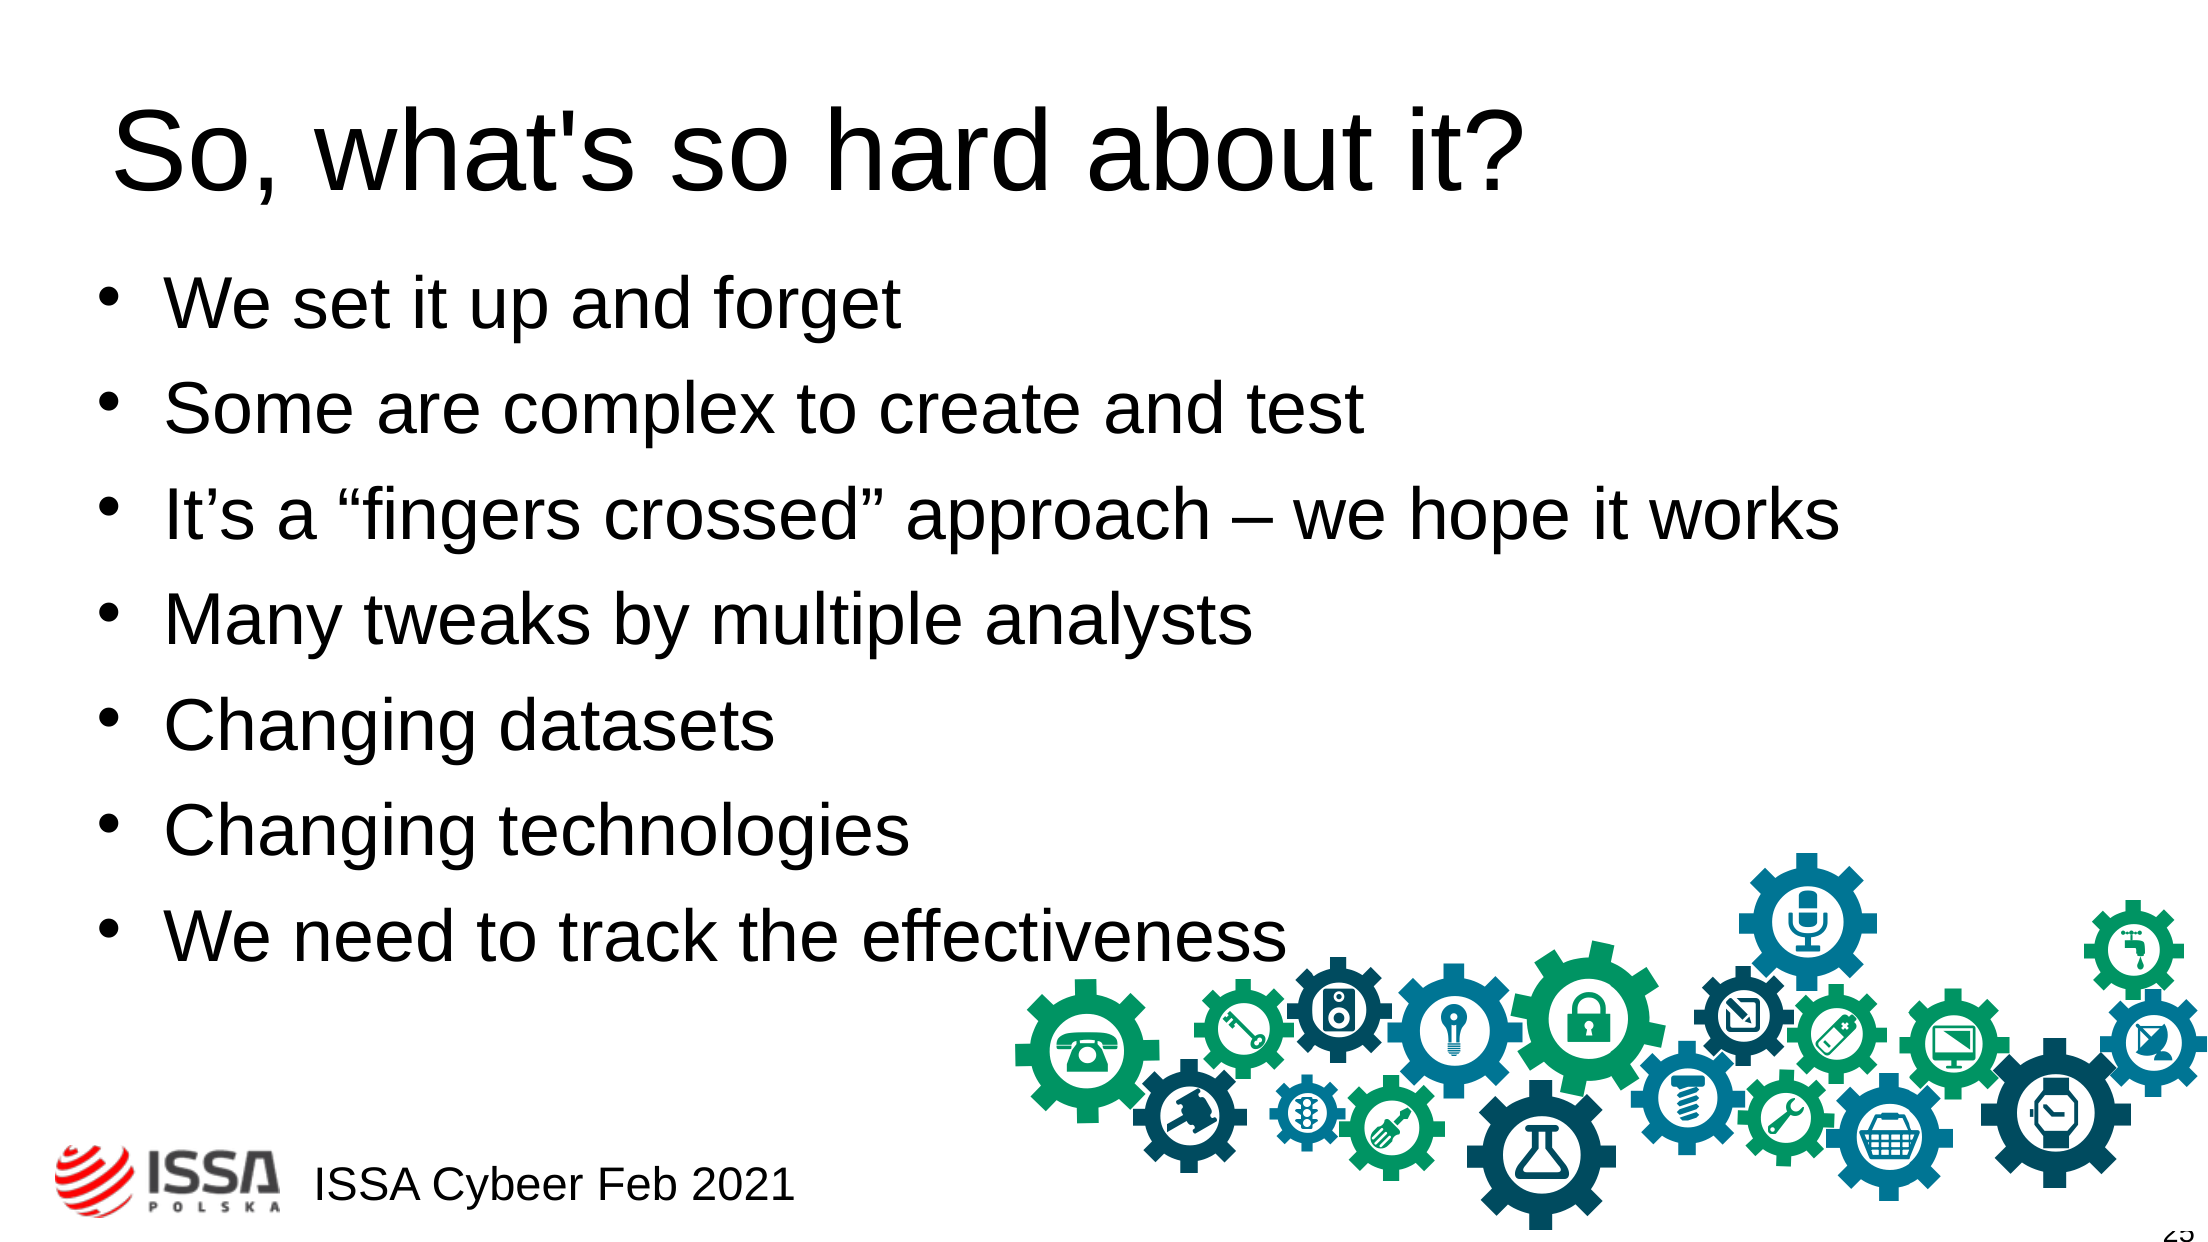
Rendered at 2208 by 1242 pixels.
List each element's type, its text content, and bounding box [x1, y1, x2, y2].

picture [1013, 852, 2208, 1231]
picture [2127, 1016, 2181, 1070]
picture [2018, 1077, 2043, 1149]
list We set it up and forget Some are complex to create and test It’s a “fingers crossed” approach – we hope it works Many tweaks by multiple analysts Changing datasets Changing technologies We need to track the effectiveness [74, 265, 2061, 1042]
picture [1773, 887, 1843, 957]
title So, what's so hard about it? [110, 49, 2097, 257]
picture [2070, 1078, 2094, 1148]
picture [2104, 1053, 2115, 1064]
picture [1504, 1117, 1580, 1193]
picture [55, 1145, 280, 1218]
picture [2039, 1096, 2074, 1130]
